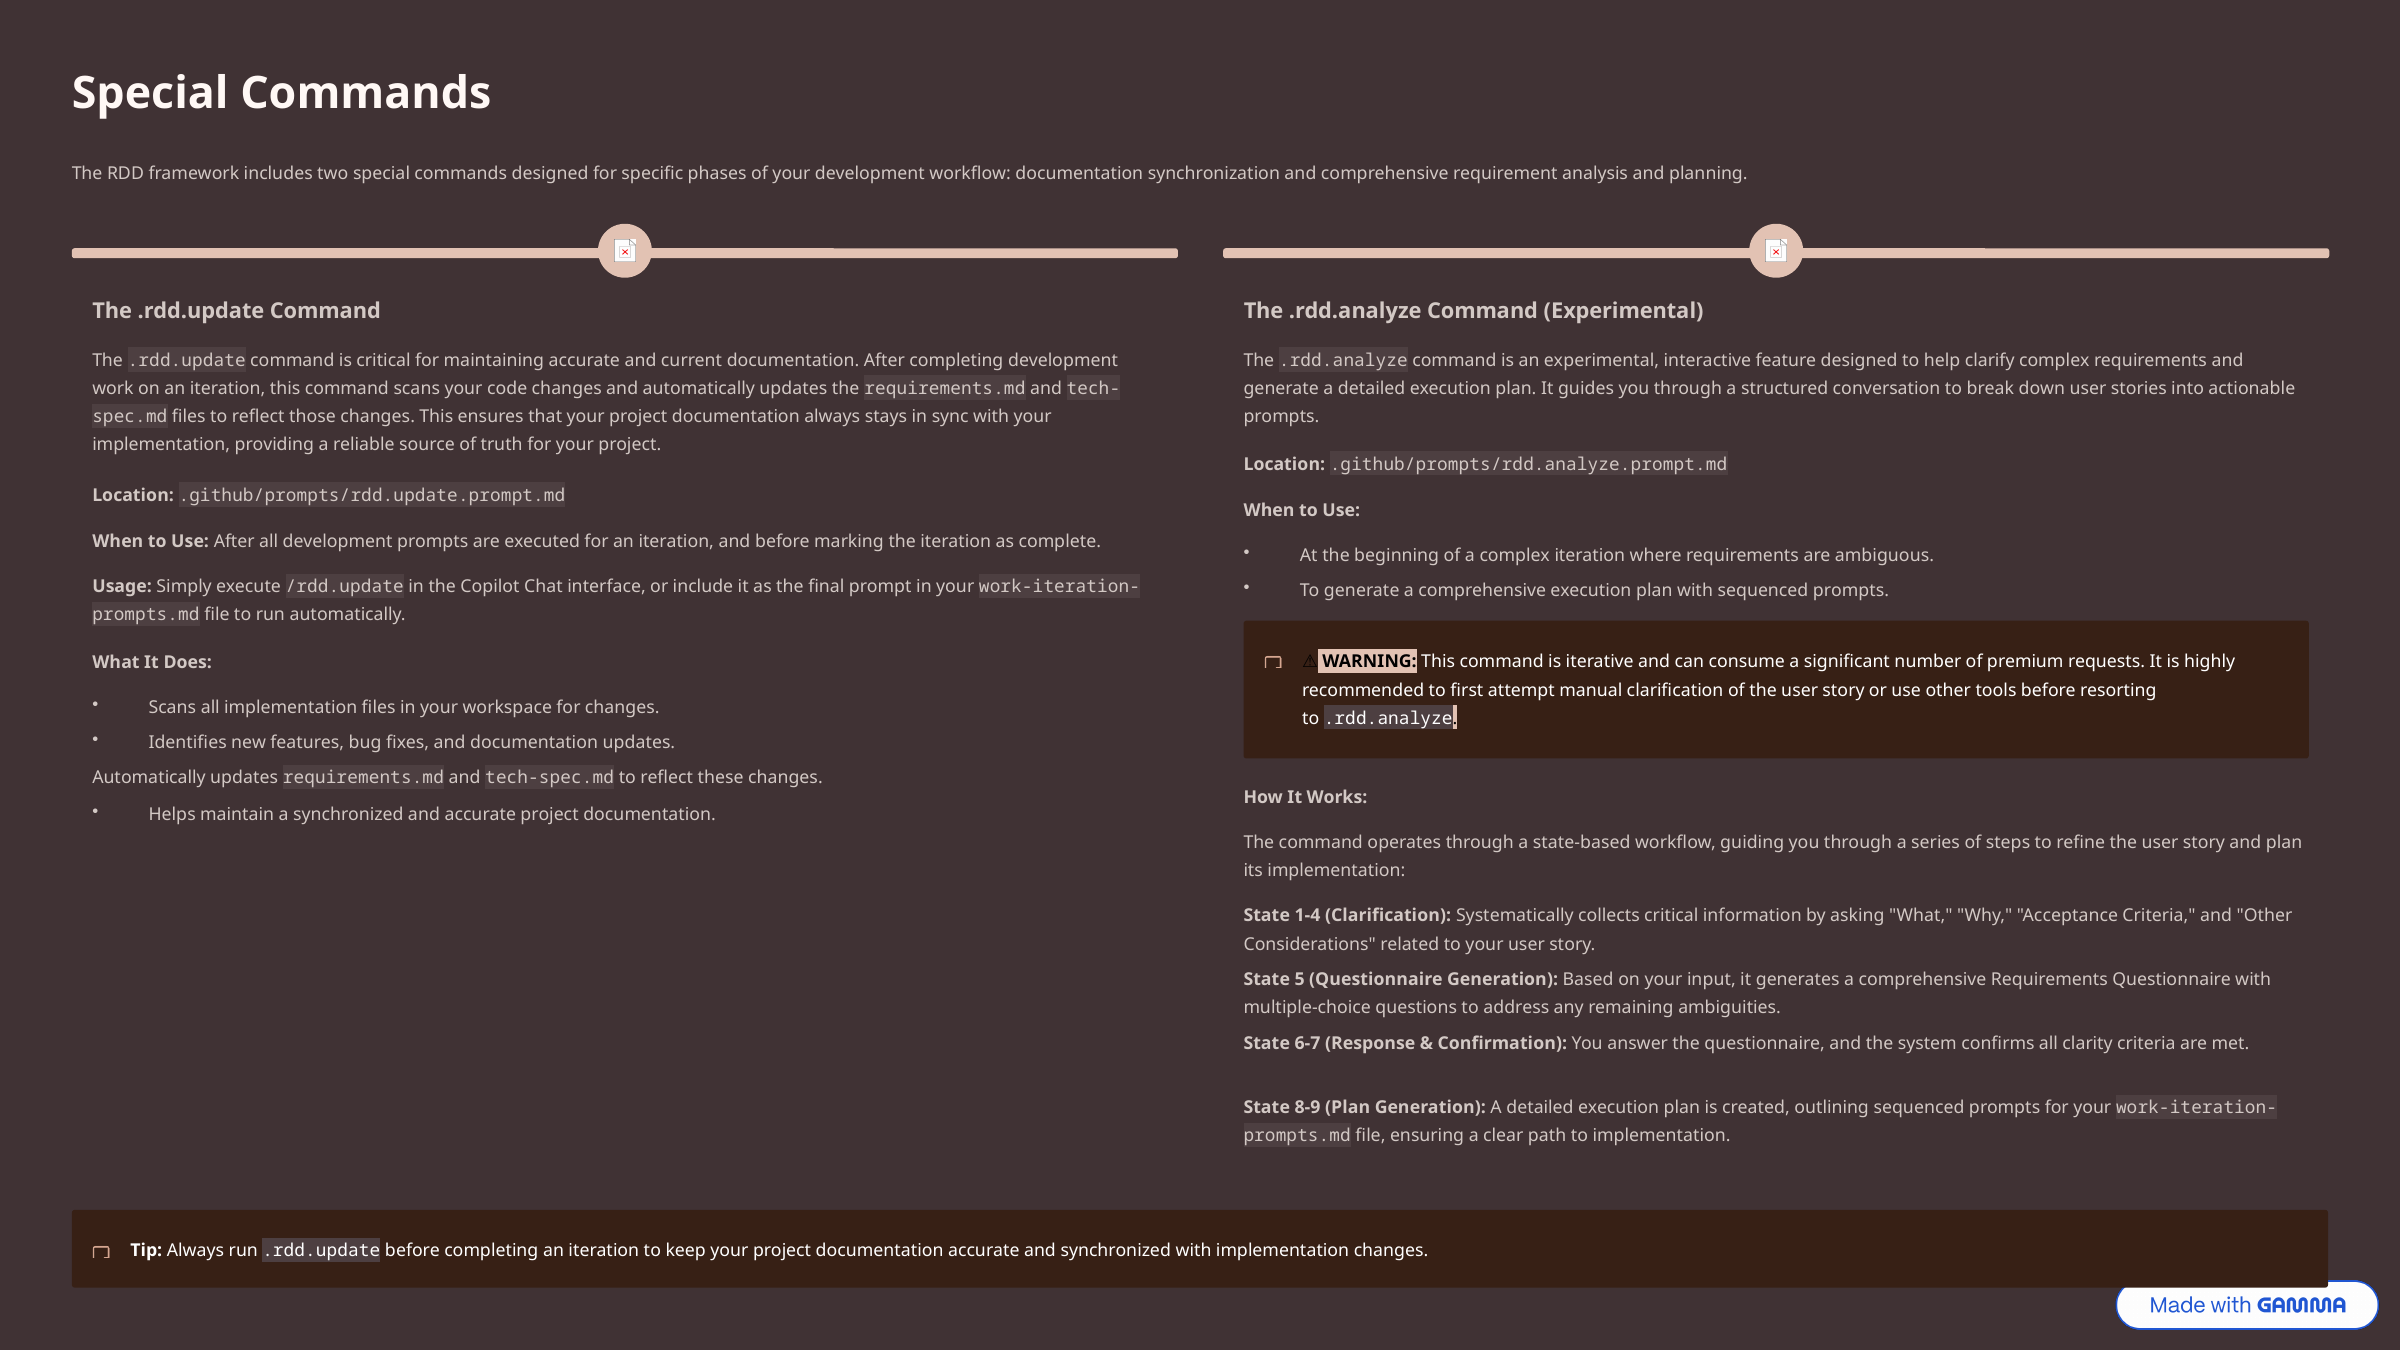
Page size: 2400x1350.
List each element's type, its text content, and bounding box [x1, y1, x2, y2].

picture [89, 1239, 113, 1258]
text_box [597, 223, 652, 278]
text_box [71, 1209, 2329, 1288]
text_box [1803, 248, 2330, 259]
text_box The RDD framework includes two special commands designed for specific phases of your development workflow: documentation synchronization and comprehensive requirement analysis and planning. [71, 154, 2328, 184]
text_box Identifies new features, bug fixes, and documentation updates. [92, 724, 1158, 753]
text_box Tip: Always run .rdd.update before completing an iteration to keep your project documentation accurate and synchronized with implementation changes. [130, 1232, 2311, 1263]
text_box Usage: Simply execute /rdd.update in the Copilot Chat interface, or include it as the final prompt in your work-iteration-prompts.md file to run automatically. [92, 567, 1158, 628]
text_box The .rdd.update command is critical for maintaining accurate and current documentation. After completing development work on an iteration, this command scans your code changes and automatically updates the requirements.md and tech-spec.md files to reflect those changes. This ensures that your project documentation always stays in sync with your implementation, providing a reliable source of truth for your project. [92, 341, 1158, 461]
text_box How It Works: [1243, 778, 2309, 808]
picture [1261, 649, 1285, 669]
text_box ⚠️ WARNING: This command is iterative and can consume a significant number of premium requests. It is highly recommended to first attempt manual clarification of the user story or use other tools before resorting to .rdd.analyze. [1302, 643, 2291, 734]
text_box State 6-7 (Response & Confirmation): You answer the questionnaire, and the system confirms all clarity criteria are met. [1243, 1025, 2309, 1083]
text_box When to Use: [1243, 491, 2309, 521]
text_box Automatically updates requirements.md and tech-spec.md to reflect these changes. [92, 759, 1158, 790]
text_box To generate a comprehensive execution plan with sequenced prompts. [1243, 571, 2309, 601]
text_box The .rdd.analyze Command (Experimental) [1243, 295, 1739, 324]
text_box When to Use: After all development prompts are executed for an iteration, and before marking the iteration as complete. [92, 523, 1158, 552]
text_box State 5 (Questionnaire Generation): Based on your input, it generates a comprehensive Requirements Questionnaire with multiple-choice questions to address any remaining ambiguities. [1243, 961, 2309, 1019]
text_box [1223, 248, 1750, 259]
picture [614, 239, 636, 262]
picture [1765, 239, 1787, 262]
text_box [71, 258, 1178, 845]
text_box [1749, 223, 1804, 278]
text_box The .rdd.analyze command is an experimental, interactive feature designed to help clarify complex requirements and generate a detailed execution plan. It guides you through a structured conversation to break down user stories into actionable prompts. [1243, 341, 2309, 430]
text_box [1223, 258, 2330, 1170]
text_box State 1-4 (Clarification): Systematically collects critical information by asking "What," "Why," "Acceptance Criteria," and "Other Considerations" related to your user story. [1243, 897, 2309, 955]
text_box The .rdd.update Command [92, 295, 400, 324]
text_box Helps maintain a synchronized and accurate project documentation. [92, 795, 1158, 825]
picture [2106, 1271, 2389, 1339]
text_box At the beginning of a complex iteration where requirements are ambiguous. [1243, 536, 2309, 566]
text_box Location: .github/prompts/rdd.update.prompt.md [92, 476, 1158, 507]
text_box [651, 248, 1178, 259]
text_box What It Does: [92, 644, 1158, 673]
text_box Special Commands [71, 62, 522, 119]
text_box Location: .github/prompts/rdd.analyze.prompt.md [1243, 445, 2309, 476]
text_box The command operates through a state-based workflow, guiding you through a series of steps to refine the user story and plan its implementation: [1243, 823, 2309, 882]
text_box Scans all implementation files in your workspace for changes. [92, 689, 1158, 718]
text_box State 8-9 (Plan Generation): A detailed execution plan is created, outlining sequenced prompts for your work-iteration-prompts.md file, ensuring a clear path to implementation. [1243, 1088, 2309, 1149]
text_box [1243, 620, 2309, 759]
text_box [71, 248, 598, 259]
